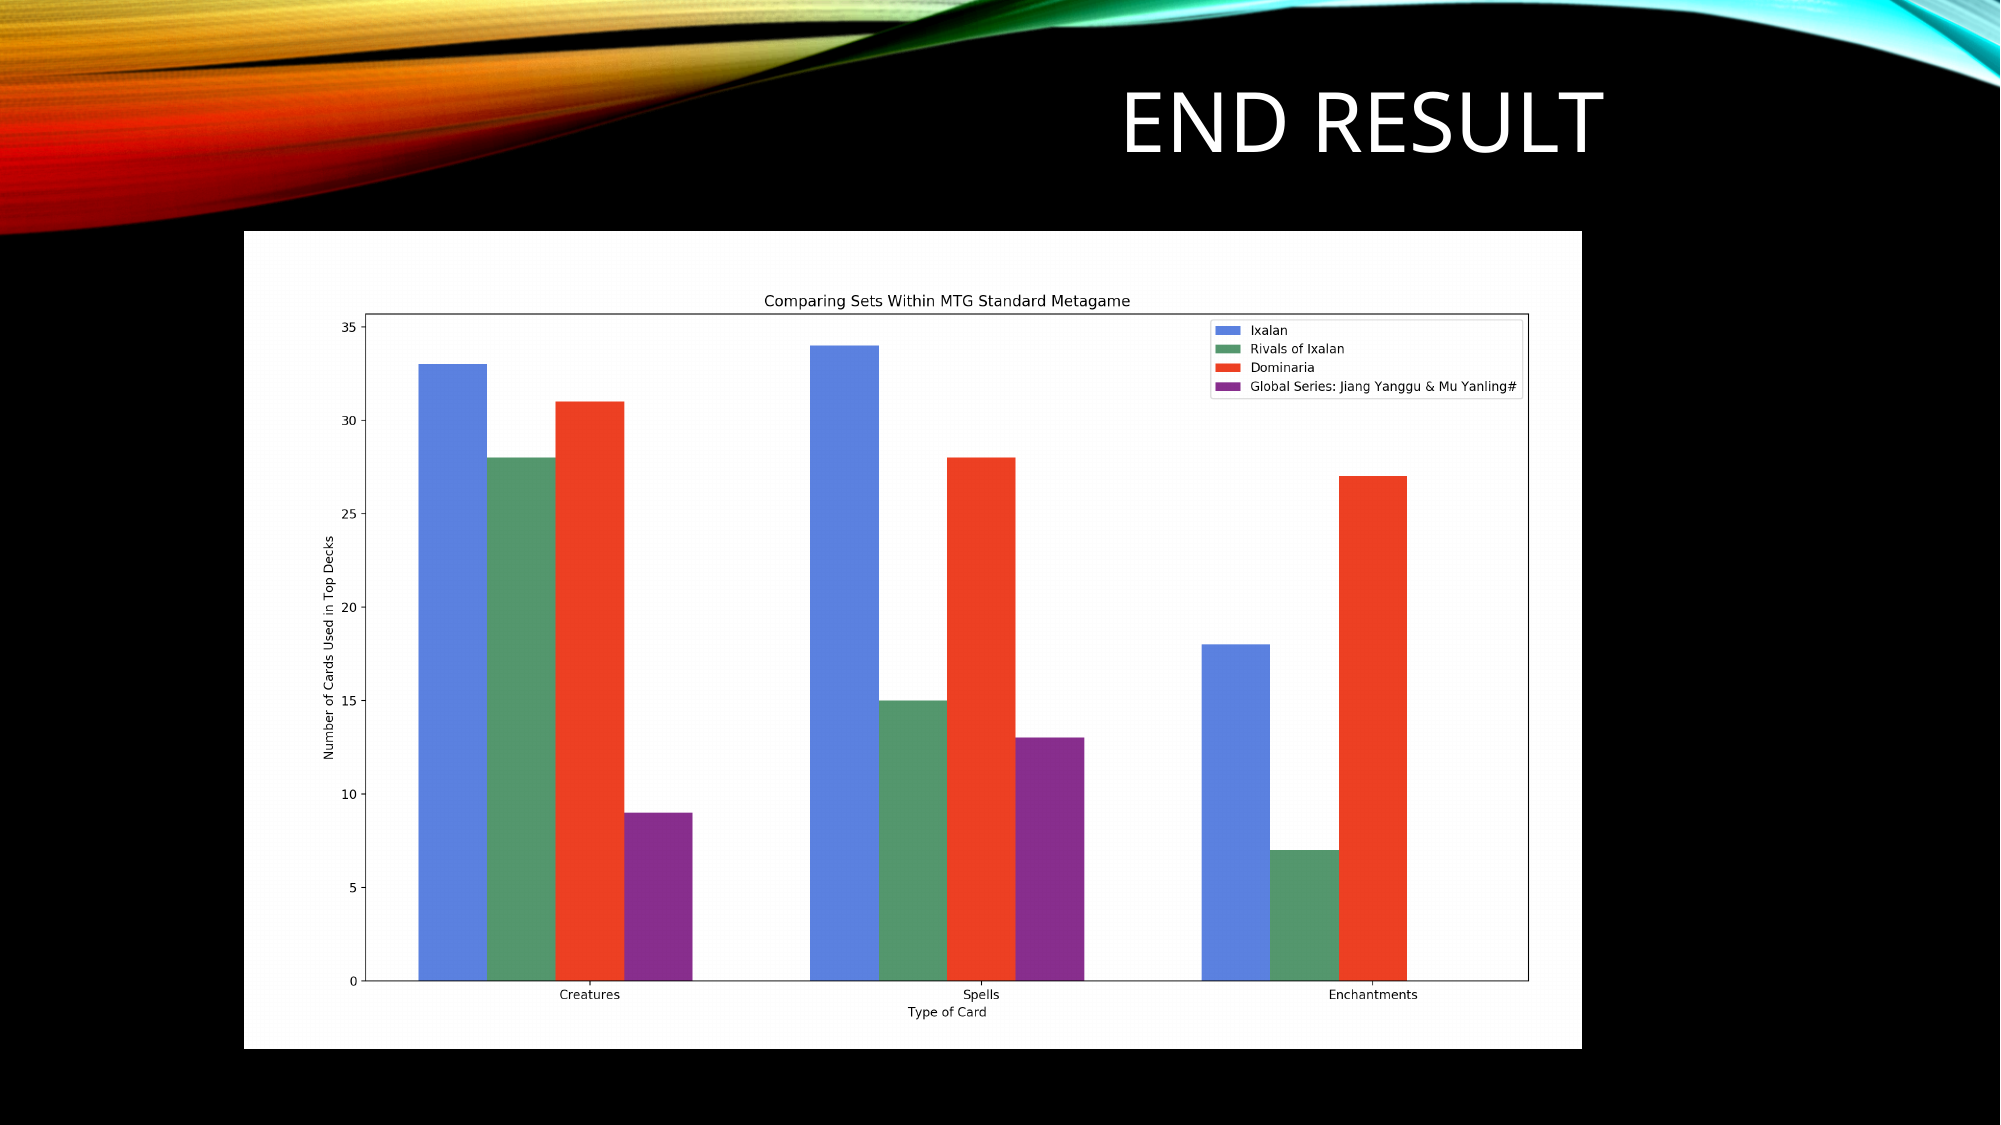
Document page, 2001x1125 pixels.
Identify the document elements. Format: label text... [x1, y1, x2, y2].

picture [0, 0, 2000, 1049]
title End Result [207, 19, 1620, 232]
